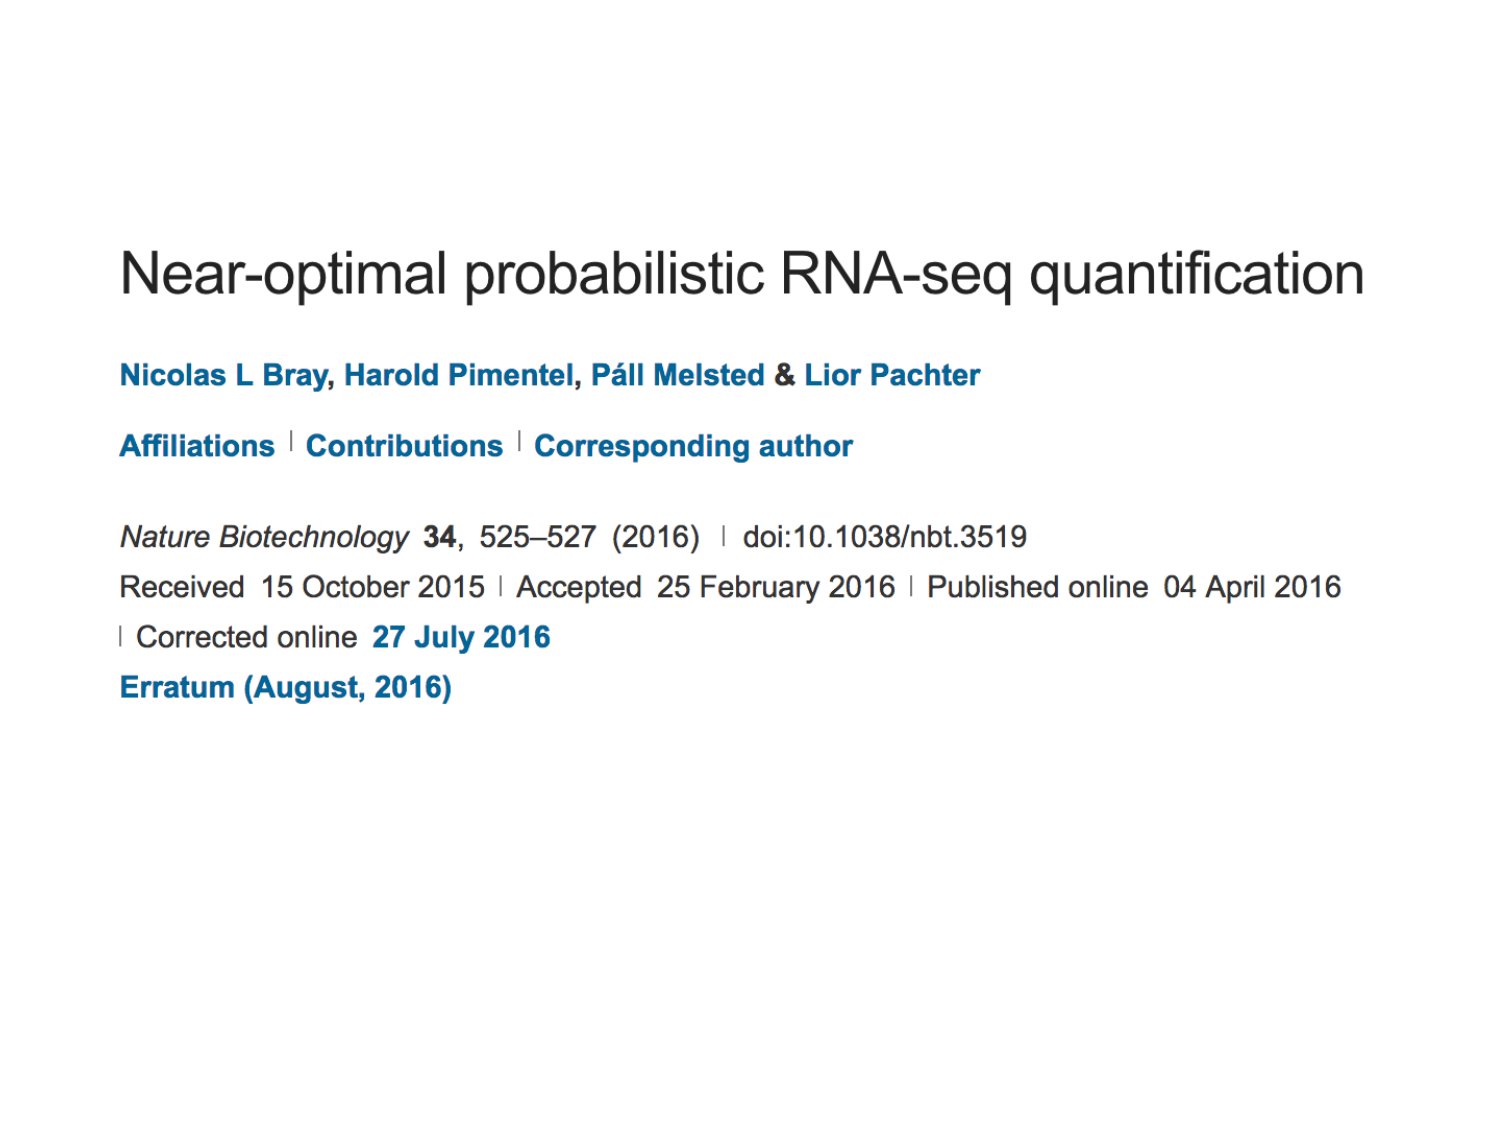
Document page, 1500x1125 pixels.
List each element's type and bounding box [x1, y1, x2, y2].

picture [112, 234, 1428, 731]
